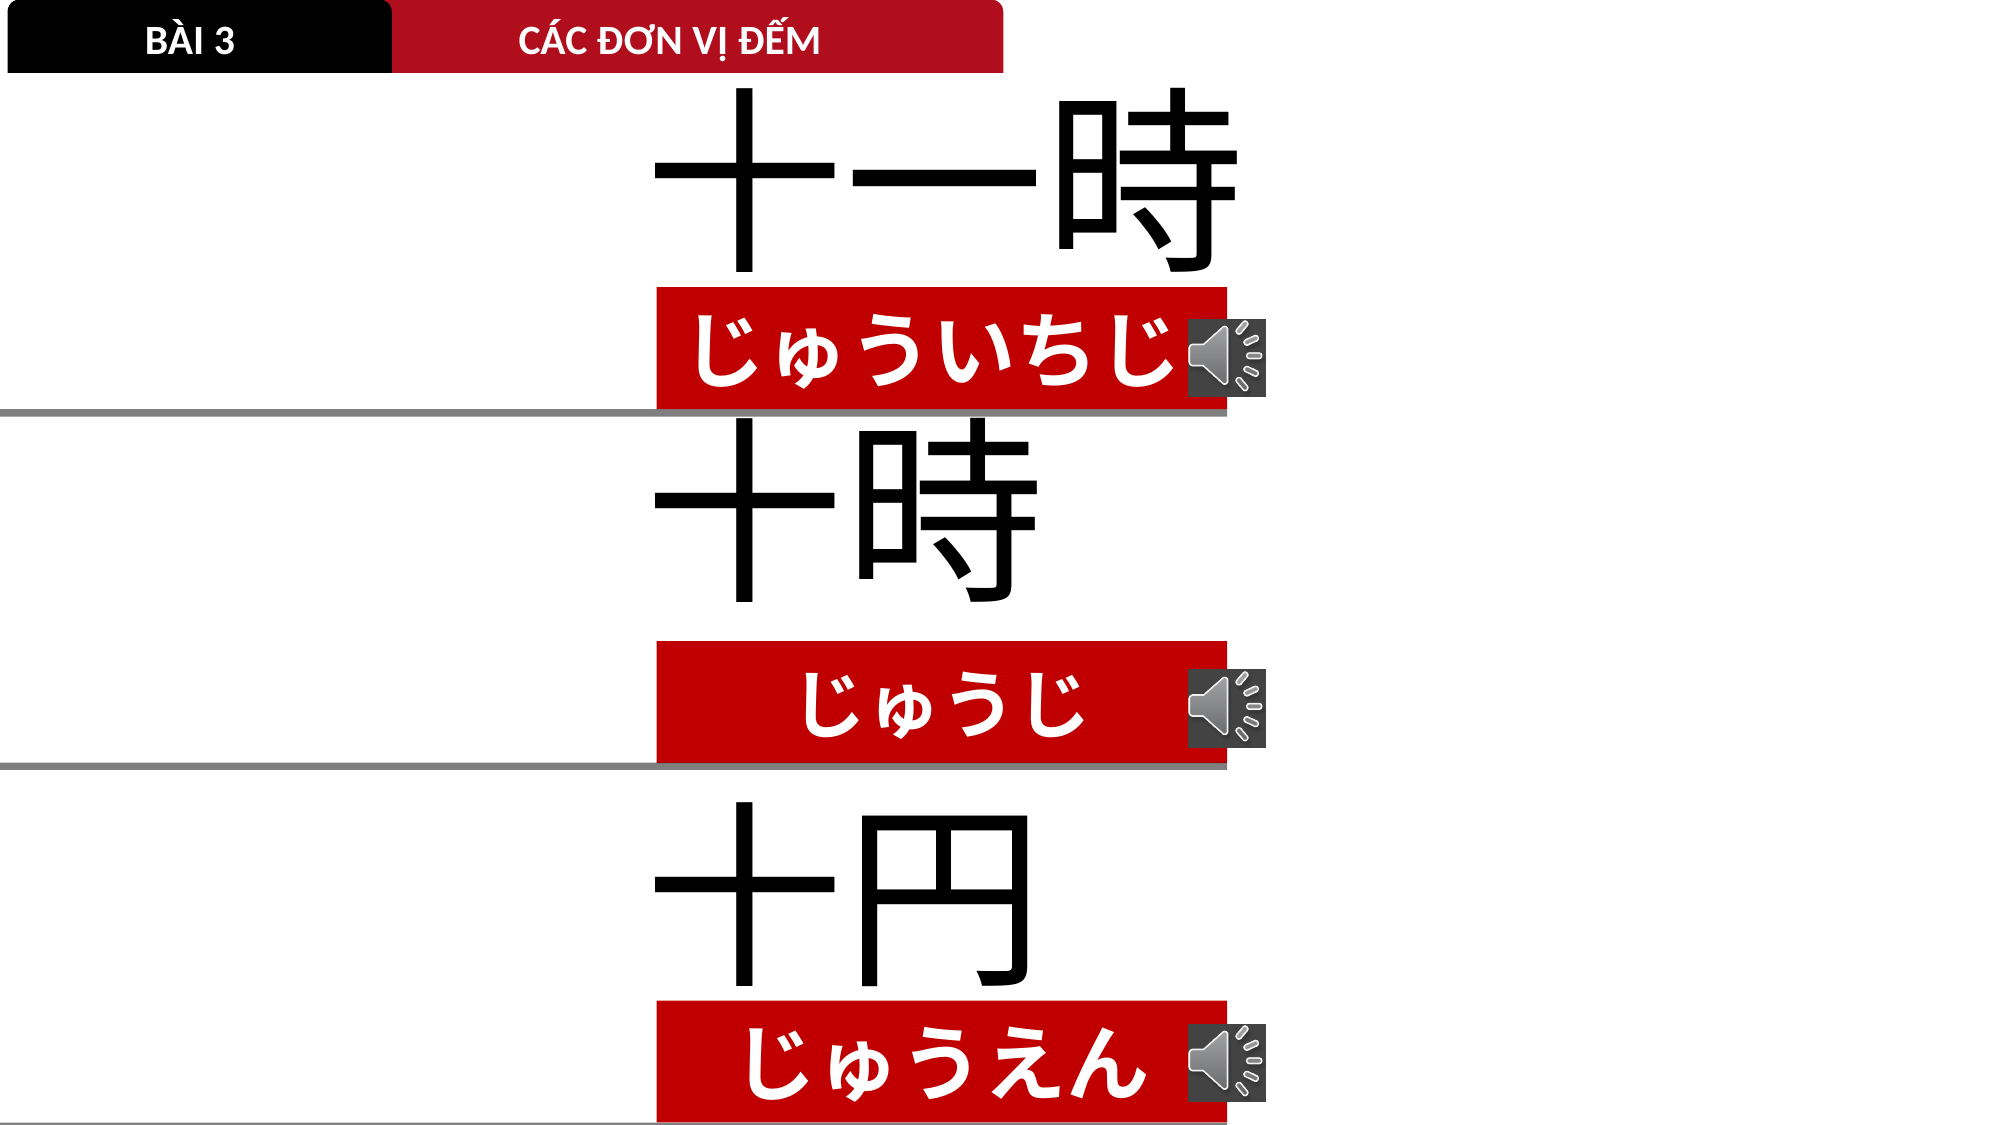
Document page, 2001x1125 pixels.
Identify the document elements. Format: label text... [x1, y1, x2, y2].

text_box CÁC ĐƠN VỊ ĐẾM [388, 0, 1005, 74]
picture [1187, 1023, 1268, 1104]
text_box 十時 [629, 379, 2000, 634]
text_box じゅうじ [656, 640, 1228, 762]
picture [1187, 318, 1268, 399]
picture [1187, 668, 1268, 749]
text_box 十円 [629, 763, 1630, 1018]
text_box 十一時 [629, 49, 1630, 305]
text_box [0, 762, 1228, 770]
text_box じゅういちじ [656, 305, 1228, 379]
text_box じゅうえん [656, 1018, 1228, 1123]
text_box [0, 409, 629, 417]
text_box BÀI 3 [6, 0, 393, 74]
